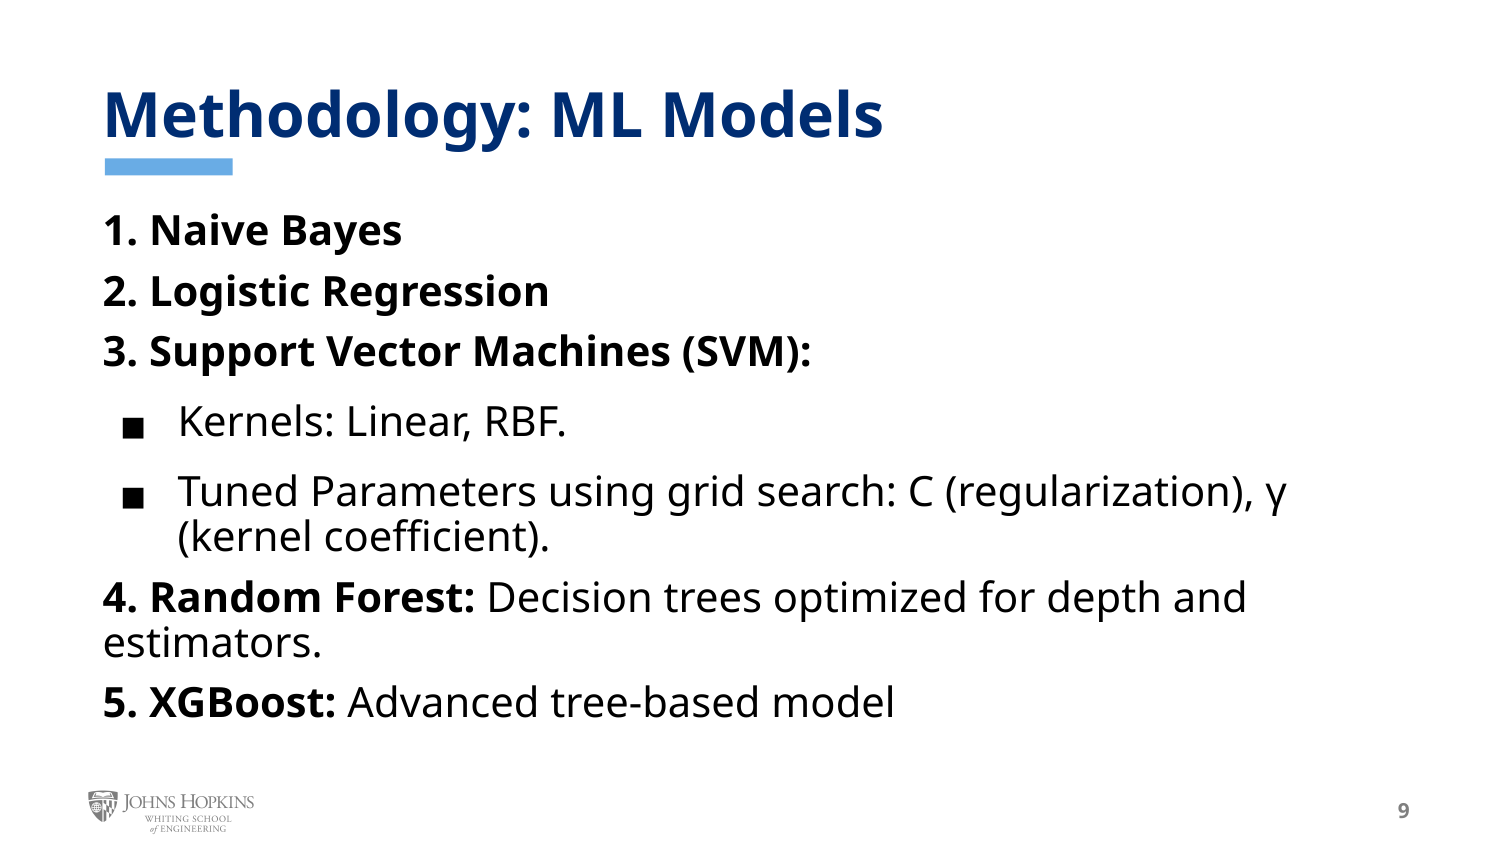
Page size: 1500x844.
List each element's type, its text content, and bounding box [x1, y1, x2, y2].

title Methodology: ML Models [87, 17, 1414, 159]
list 1. Naive Bayes 2. Logistic Regression 3. Support Vector Machines (SVM): Kernels: Linear, RBF. Tuned Parameters using grid search: C (regularization), γ (kernel coefficient). 4. Random Forest: Decision trees optimized for depth and estimators. 5. XGBoost: Advanced tree-based model [87, 201, 1447, 804]
